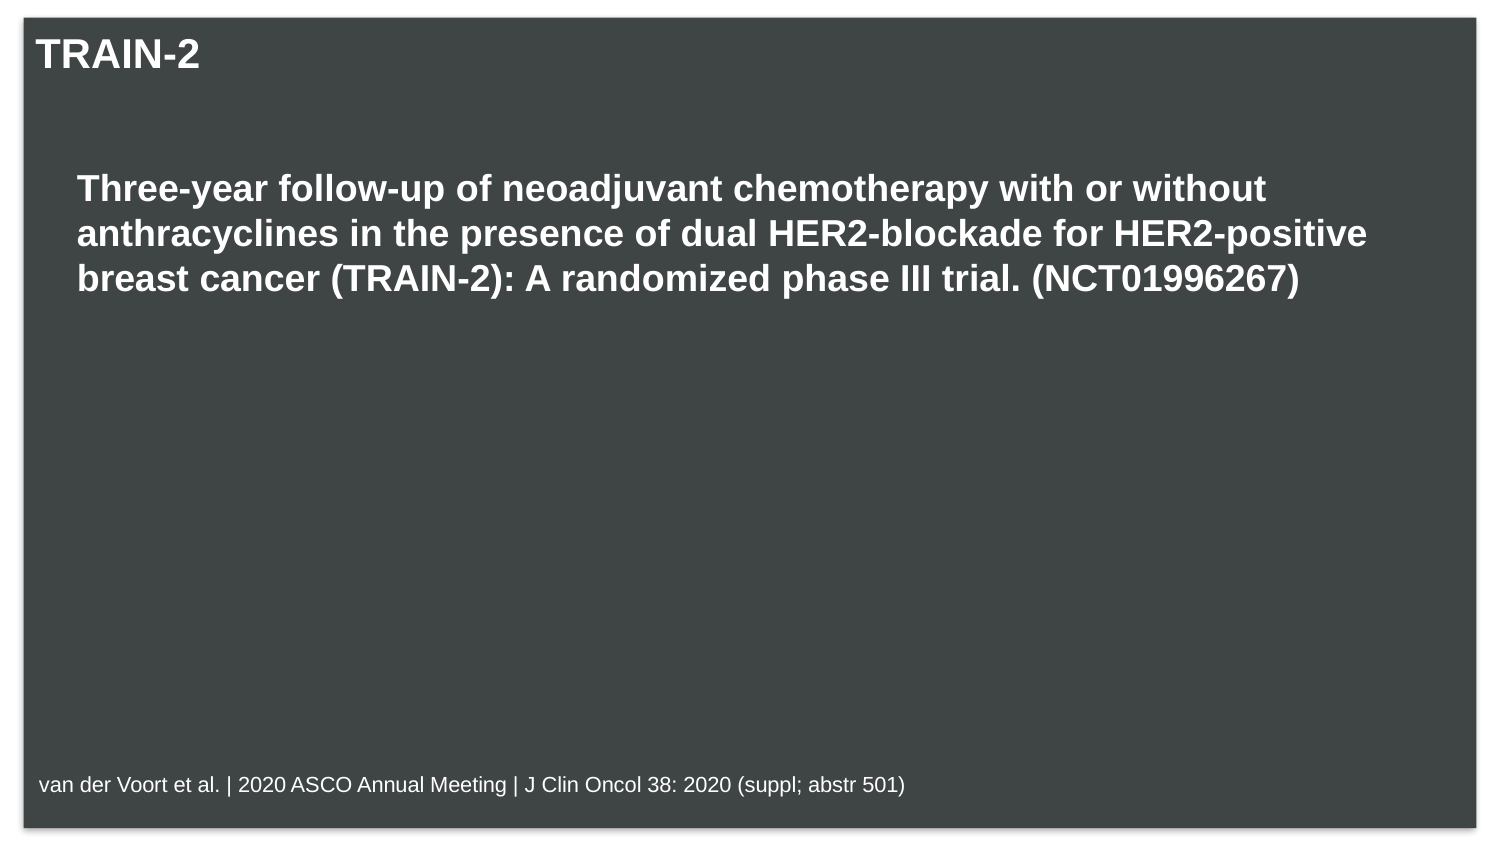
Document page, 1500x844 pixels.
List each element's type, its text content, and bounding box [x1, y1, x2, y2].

subtitle Three-year follow-up of neoadjuvant chemotherapy with or without anthracyclines in the presence of dual HER2-blockade for HER2-positive breast cancer (TRAIN-2): A randomized phase III trial. (NCT01996267) [76, 155, 1436, 502]
title TRAIN-2 [35, 23, 1474, 86]
list van der Voort et al. | 2020 ASCO Annual Meeting | J Clin Oncol 38: 2020 (suppl; abstr 501) [38, 759, 1028, 808]
